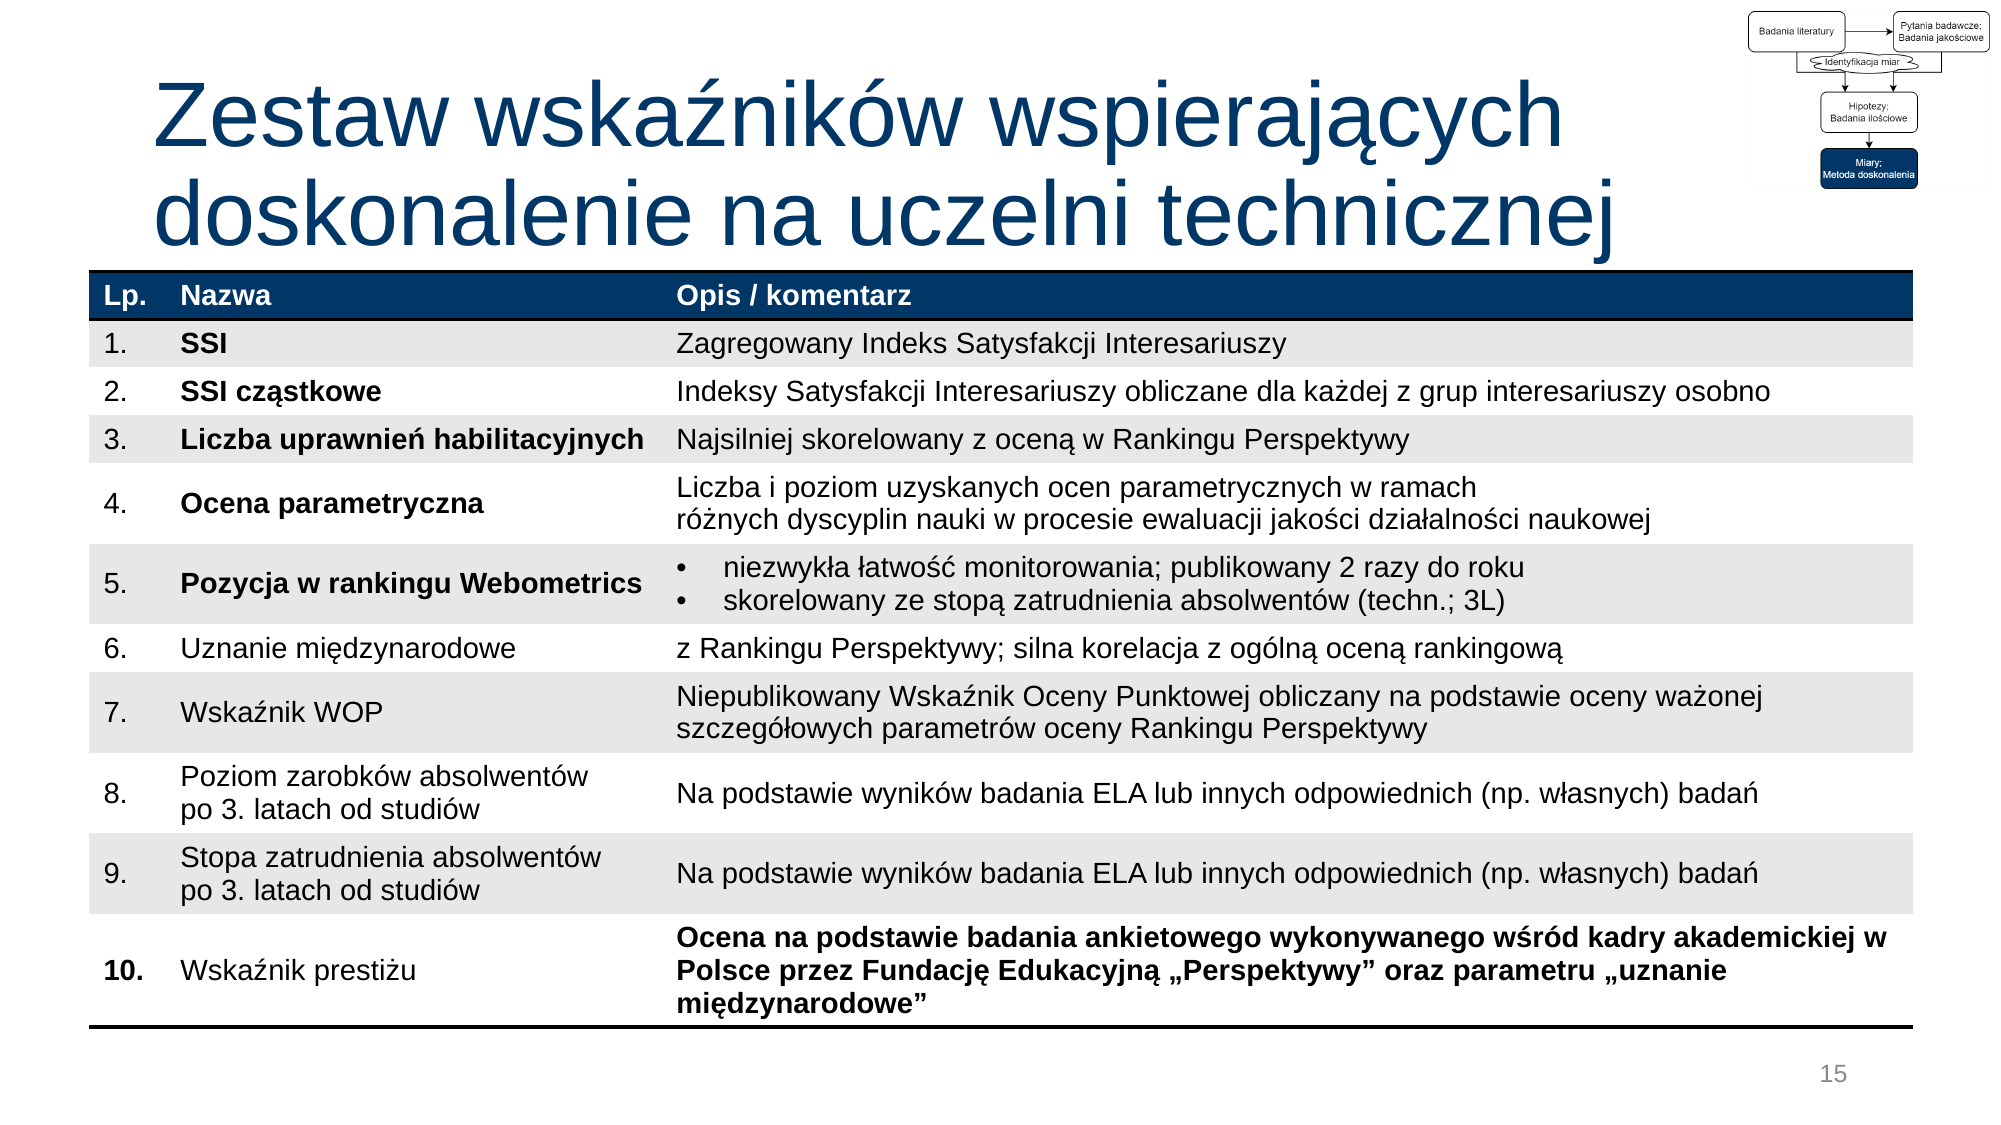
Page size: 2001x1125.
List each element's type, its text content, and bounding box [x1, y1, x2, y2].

table_cell Ocena na podstawie badania ankietowego wykonywanego wśród kadry akademickiej w Polsce przez Fundację Edukacyjną „Perspektywy” oraz parametru „uznanie międzynarodowe” [661, 914, 1913, 1025]
table_cell SSI cząstkowe [165, 367, 661, 415]
table_cell 8. [89, 753, 165, 833]
table_header Nazwa [165, 273, 661, 318]
table_cell Na podstawie wyników badania ELA lub innych odpowiednich (np. własnych) badań [661, 833, 1913, 914]
table_cell SSI [165, 321, 661, 367]
table_cell Najsilniej skorelowany z oceną w Rankingu Perspektywy [661, 415, 1913, 463]
table_header Opis / komentarz [661, 273, 1913, 318]
slide_number 15 [1412, 1042, 1863, 1103]
table_cell 2. [89, 367, 165, 415]
table_cell 3. [89, 415, 165, 463]
table_cell niezwykła łatwość monitorowania; publikowany 2 razy do roku skorelowany ze stopą zatrudnienia absolwentów (techn.; 3L) [661, 544, 1913, 624]
table_header Lp. [89, 273, 165, 318]
table_cell 7. [89, 672, 165, 753]
table_cell Pozycja w rankingu Webometrics [165, 544, 661, 624]
picture [1747, 11, 1990, 189]
title Zestaw wskaźników wspierających doskonalenie na uczelni technicznej [138, 57, 1885, 270]
table_cell 5. [89, 544, 165, 624]
table_cell Wskaźnik WOP [165, 672, 661, 753]
table_cell Niepublikowany Wskaźnik Oceny Punktowej obliczany na podstawie oceny ważonej szczegółowych parametrów oceny Rankingu Perspektywy [661, 672, 1913, 753]
table_cell Indeksy Satysfakcji Interesariuszy obliczane dla każdej z grup interesariuszy osobno [661, 367, 1913, 415]
table_cell Liczba i poziom uzyskanych ocen parametrycznych w ramach różnych dyscyplin nauki w procesie ewaluacji jakości działalności naukowej [661, 463, 1913, 544]
table_cell Na podstawie wyników badania ELA lub innych odpowiednich (np. własnych) badań [661, 753, 1913, 833]
table_cell Liczba uprawnień habilitacyjnych [165, 415, 661, 463]
table_cell Zagregowany Indeks Satysfakcji Interesariuszy [661, 321, 1913, 367]
table_cell z Rankingu Perspektywy; silna korelacja z ogólną oceną rankingową [661, 624, 1913, 672]
table_cell 4. [89, 463, 165, 544]
table_cell Stopa zatrudnienia absolwentów po 3. latach od studiów [165, 833, 661, 914]
table_cell 6. [89, 624, 165, 672]
table_cell Ocena parametryczna [165, 463, 661, 544]
table_cell 1. [89, 321, 165, 367]
table_cell Uznanie międzynarodowe [165, 624, 661, 672]
table_cell 10. [89, 914, 165, 1025]
table_cell Wskaźnik prestiżu [165, 914, 661, 1025]
table_cell Poziom zarobków absolwentów po 3. latach od studiów [165, 753, 661, 833]
table_cell 9. [89, 833, 165, 914]
